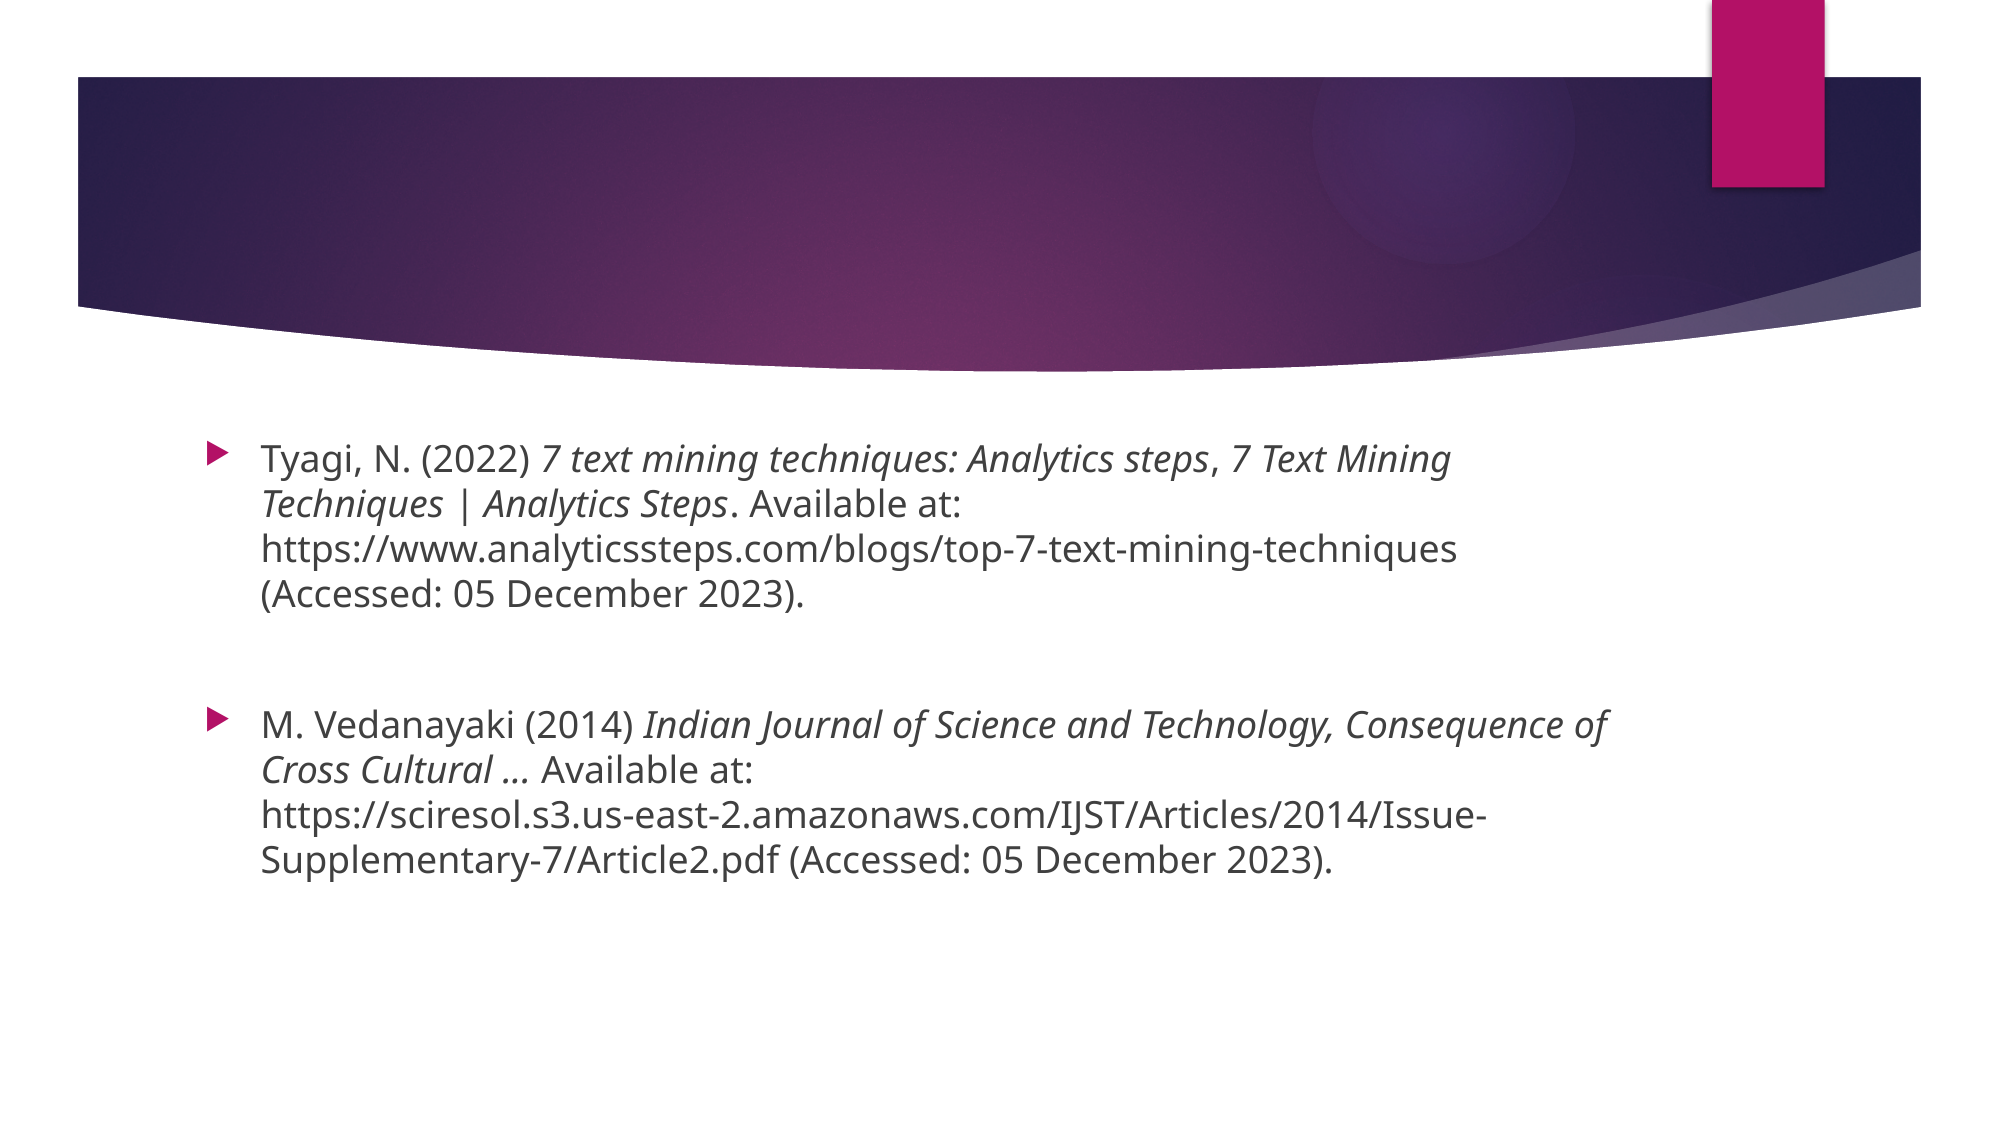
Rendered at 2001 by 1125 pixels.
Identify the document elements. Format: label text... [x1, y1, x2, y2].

list Tyagi, N. (2022) 7 text mining techniques: Analytics steps, 7 Text Mining Techniques | Analytics Steps. Available at: https://www.analyticssteps.com/blogs/top-7-text-mining-techniques (Accessed: 05 December 2023). M. Vedanayaki (2014) Indian Journal of Science and Technology, Consequence of Cross Cultural ... Available at: https://sciresol.s3.us-east-2.amazonaws.com/IJST/Articles/2014/Issue-Supplementary-7/Article2.pdf (Accessed: 05 December 2023). [189, 427, 1638, 988]
